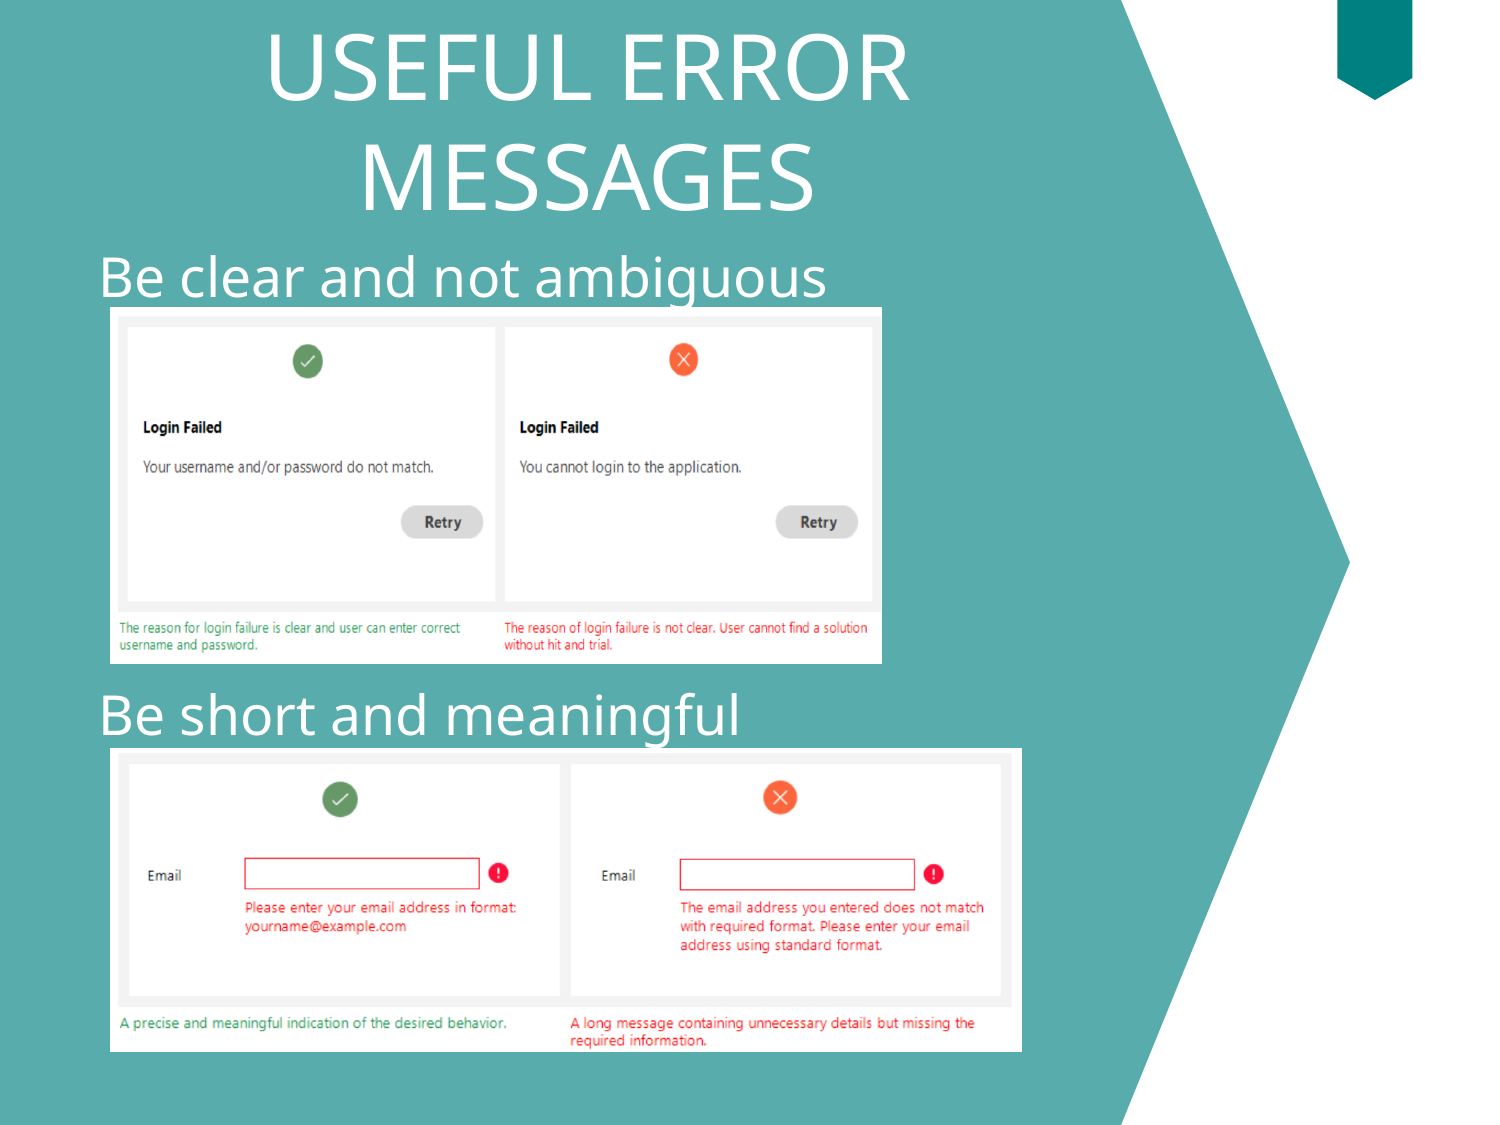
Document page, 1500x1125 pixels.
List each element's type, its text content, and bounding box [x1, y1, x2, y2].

title USEFUL ERROR MESSAGES [37, 24, 1138, 213]
picture [110, 747, 1022, 1052]
text_box [1337, 0, 1413, 100]
text_box [0, 0, 1350, 1125]
list Be clear and not ambiguous Be short and meaningful [50, 224, 1200, 1088]
picture [110, 307, 882, 664]
